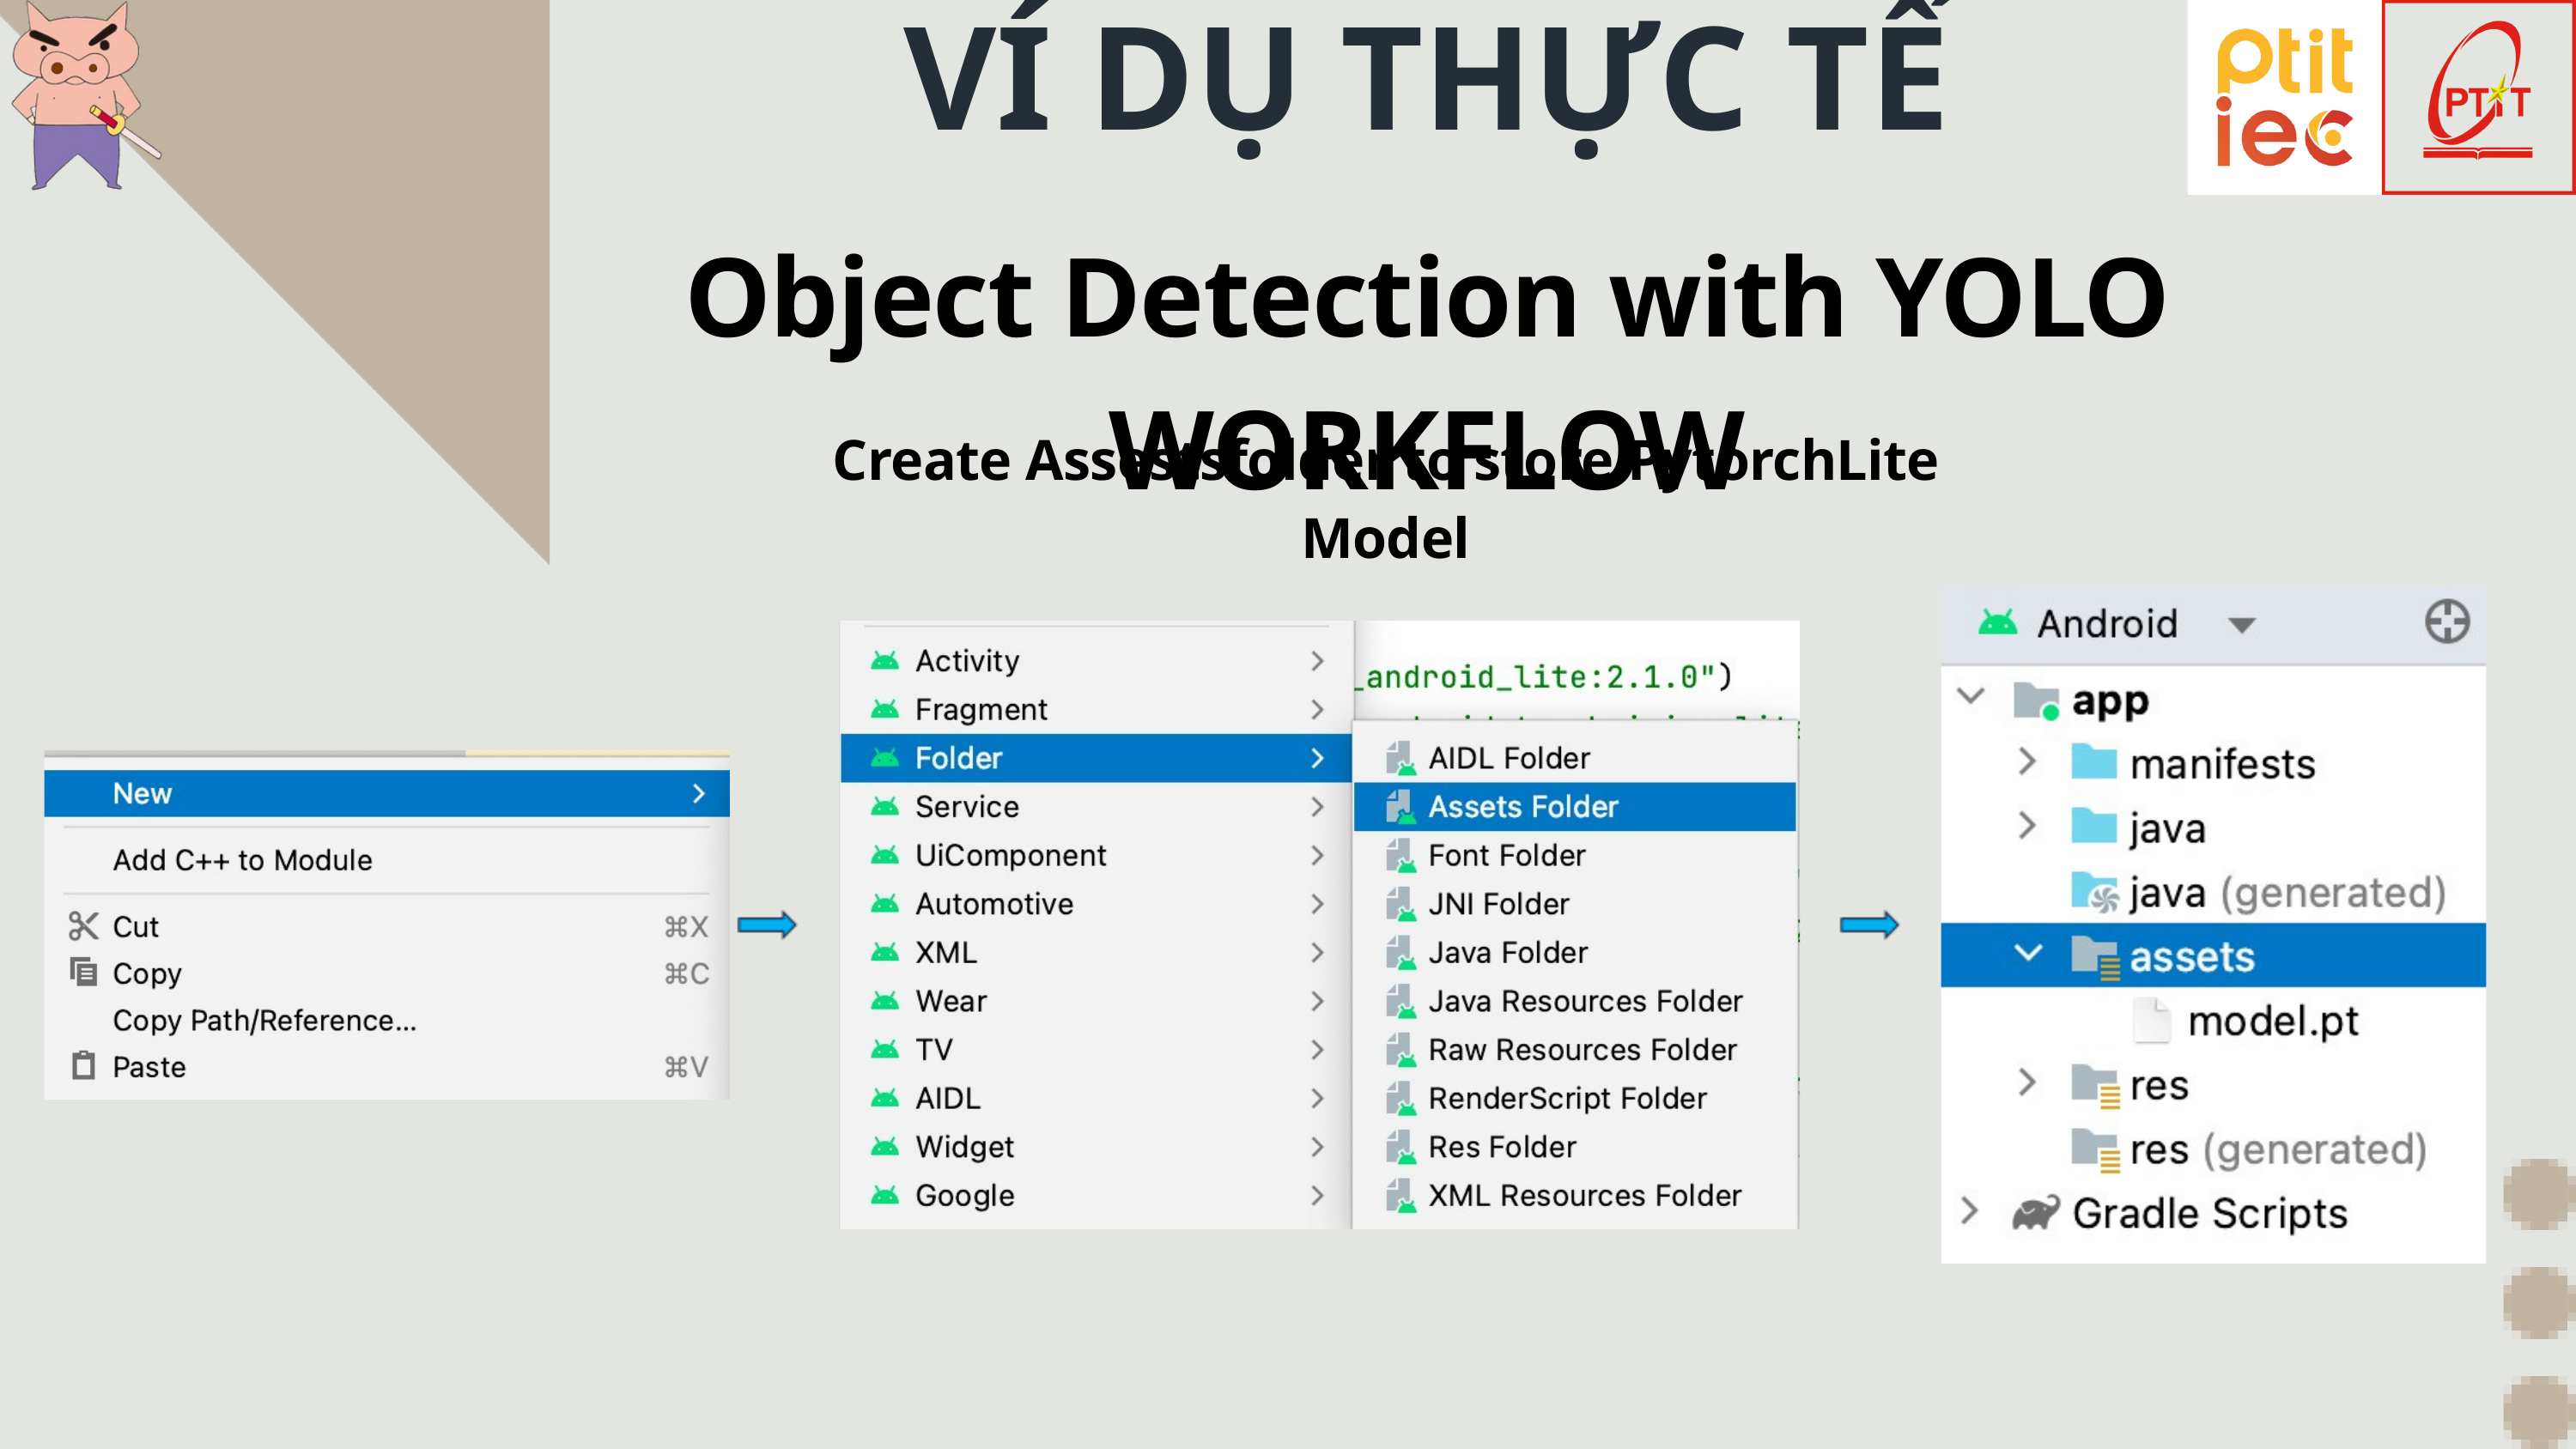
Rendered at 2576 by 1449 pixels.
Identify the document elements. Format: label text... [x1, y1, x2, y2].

text_box Object Detection with YOLO WORKFLOW [611, 206, 2242, 512]
text_box [1832, 901, 1910, 949]
text_box [44, 750, 730, 1100]
text_box [0, 0, 550, 565]
text_box [1941, 586, 2487, 1264]
text_box Create Assestsfolder to store PytorchLite Model [806, 413, 1965, 569]
text_box VÍ DỤ THỰC TẾ [750, 43, 2105, 206]
text_box [0, 0, 166, 195]
text_box [729, 901, 807, 949]
text_box [2503, 1159, 2576, 1449]
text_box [2187, 0, 2576, 195]
text_box [838, 621, 1801, 1229]
